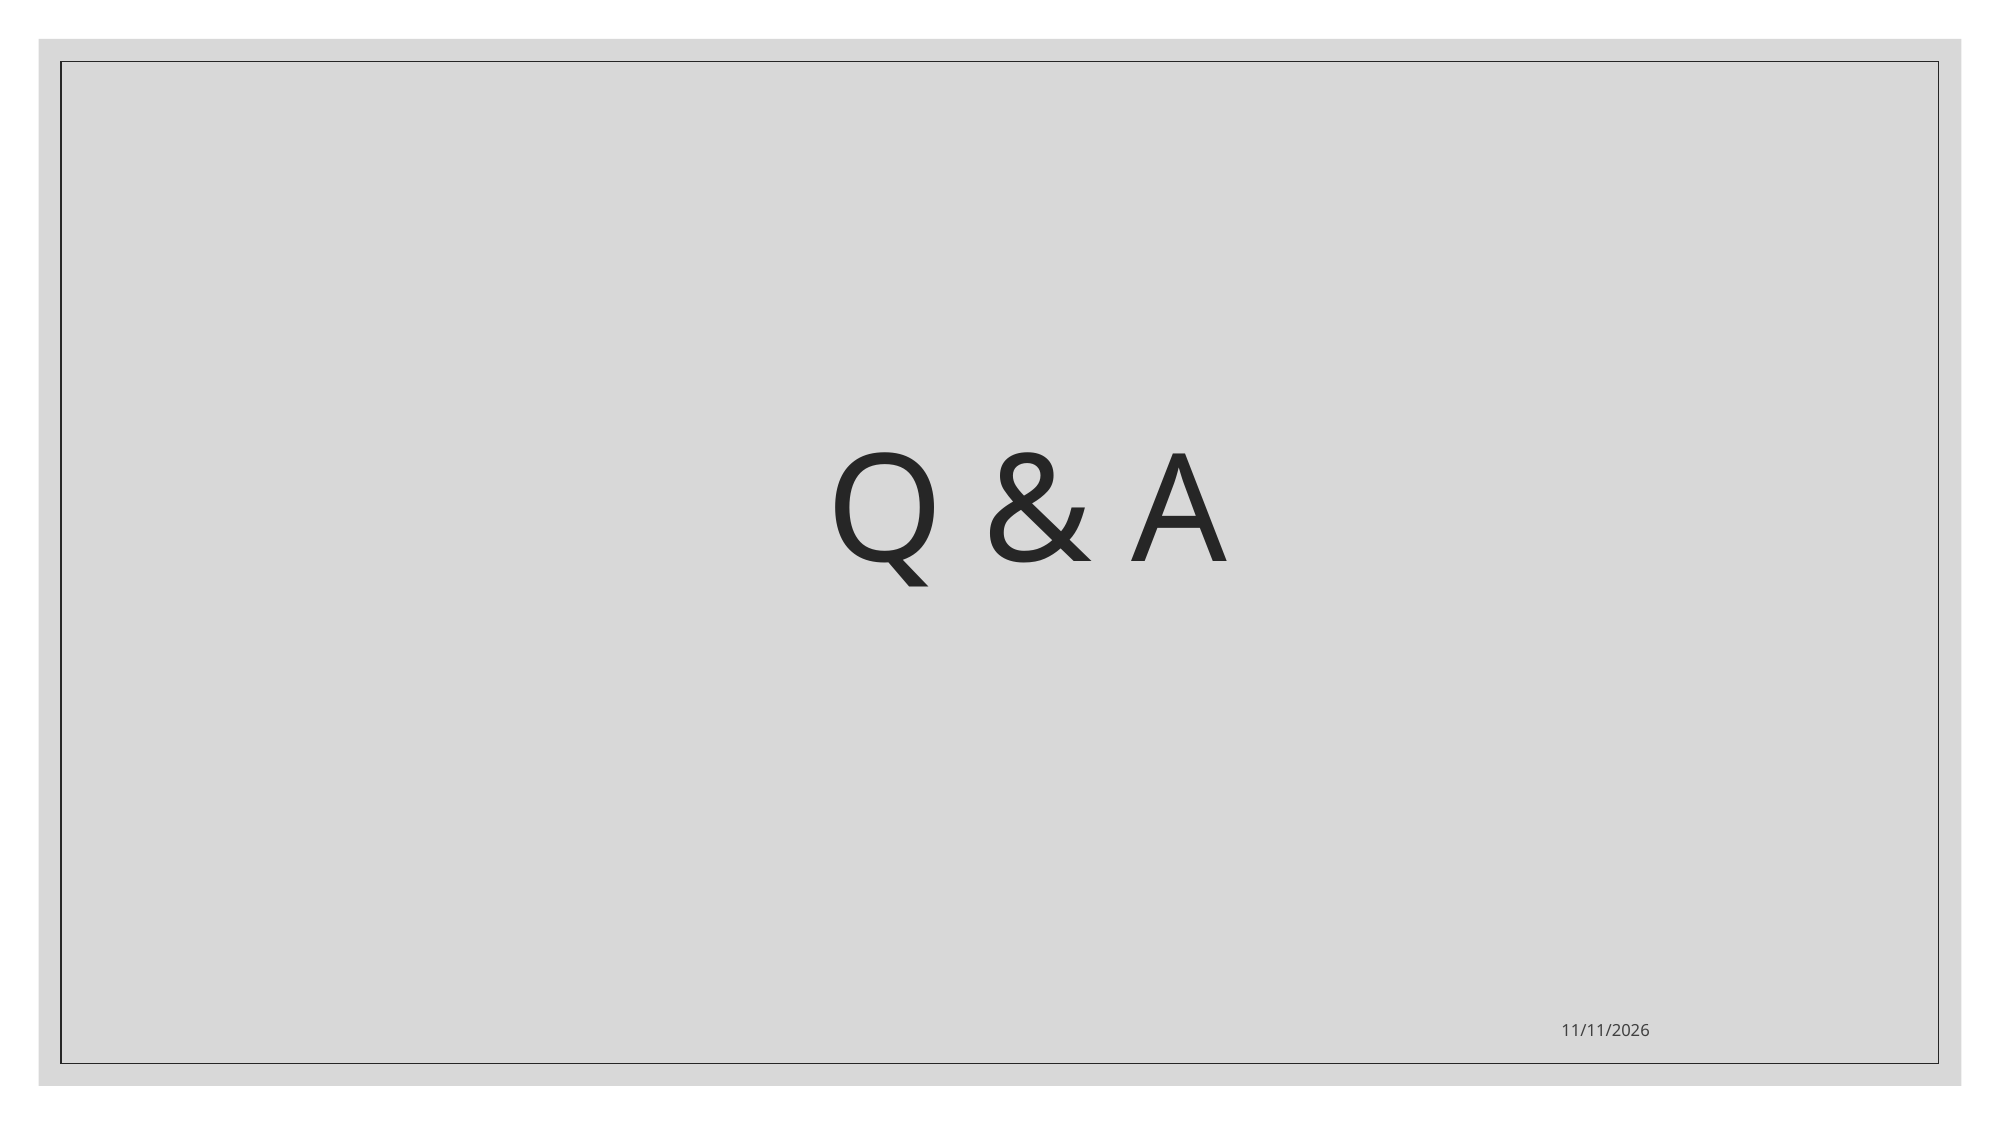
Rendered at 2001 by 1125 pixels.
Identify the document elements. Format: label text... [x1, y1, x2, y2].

title Q & A [201, 400, 1852, 626]
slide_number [1190, 990, 1665, 1050]
